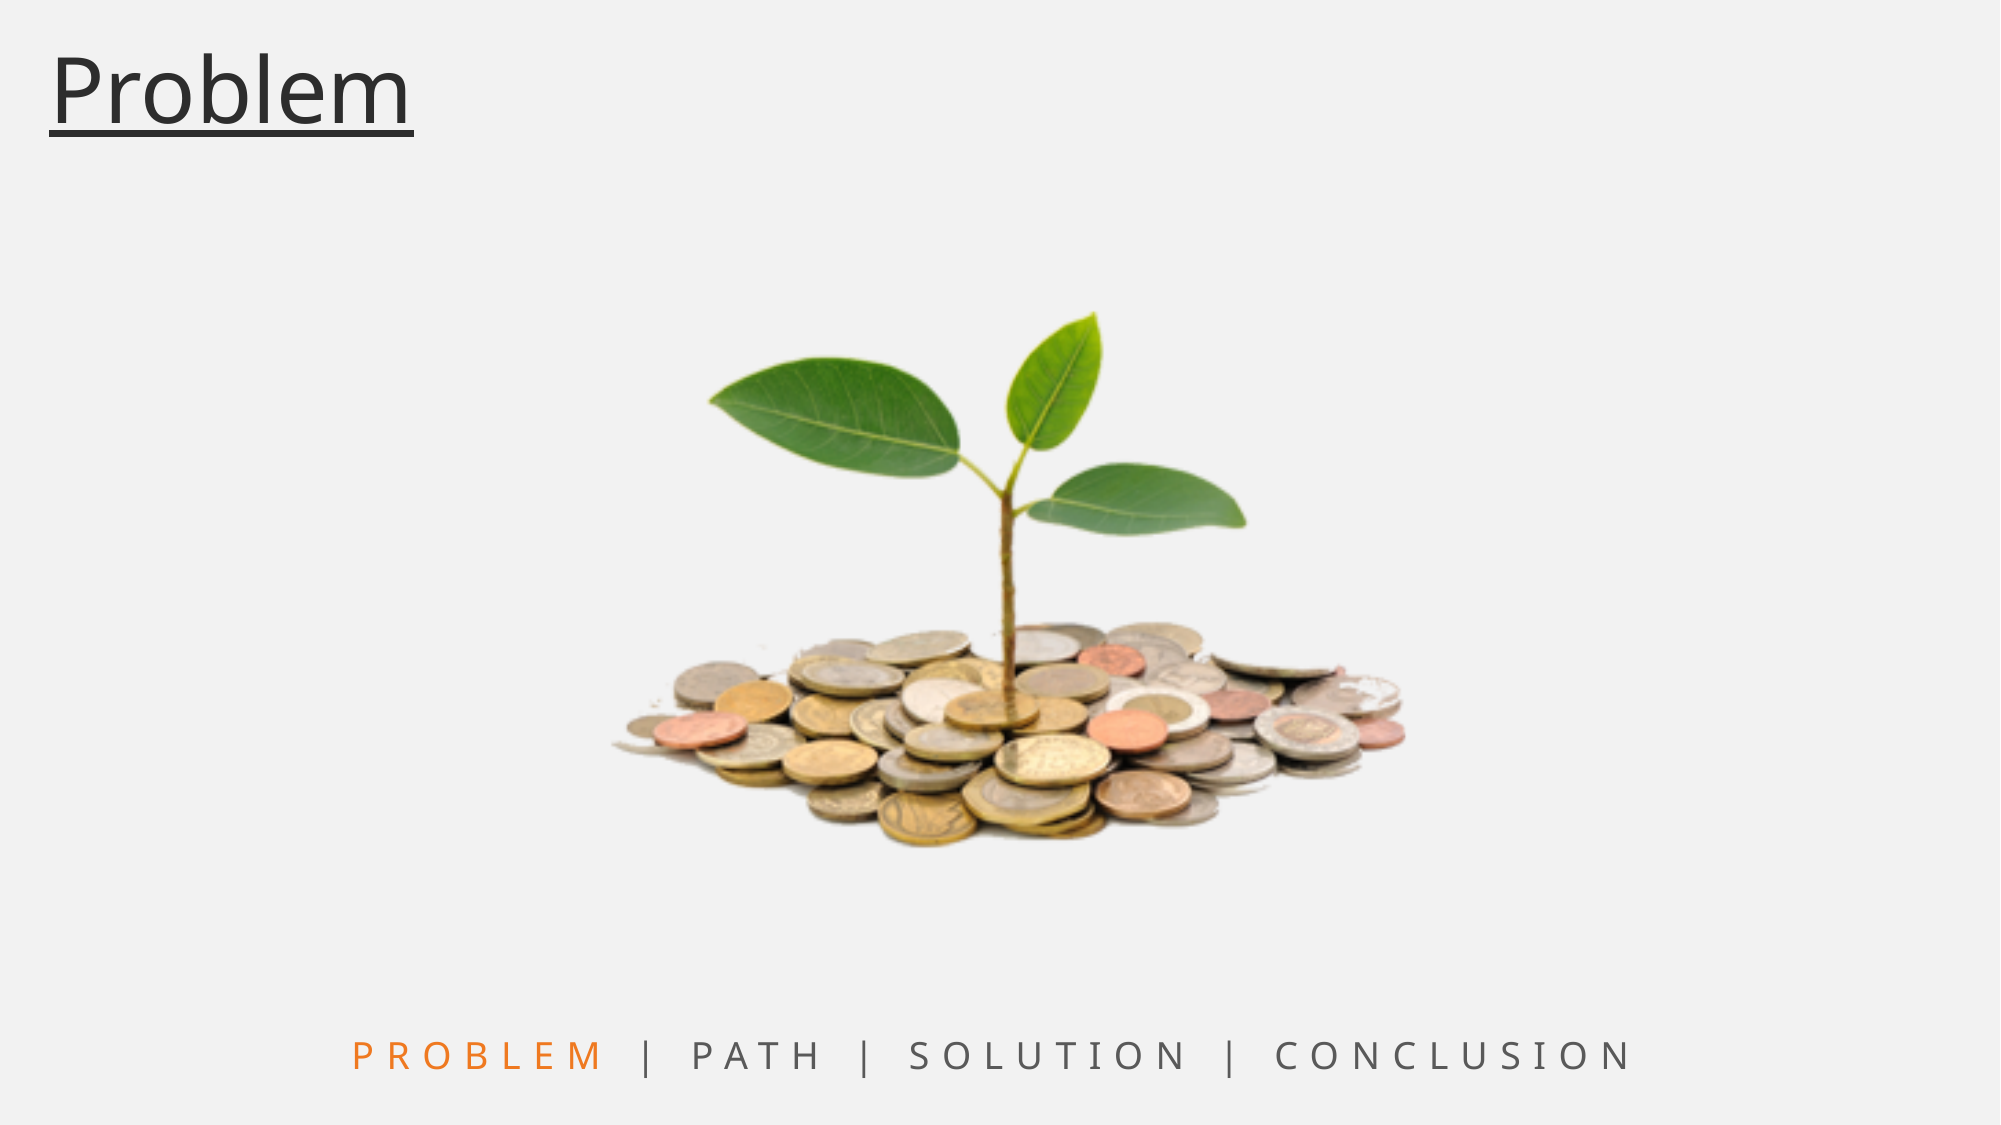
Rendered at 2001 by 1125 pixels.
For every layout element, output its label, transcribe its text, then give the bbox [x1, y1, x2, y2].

text_box PROBLEM | PATH | SOLUTION | CONCLUSION [120, 1024, 1861, 1084]
picture [449, 196, 1550, 929]
text_box Problem [34, 24, 887, 149]
